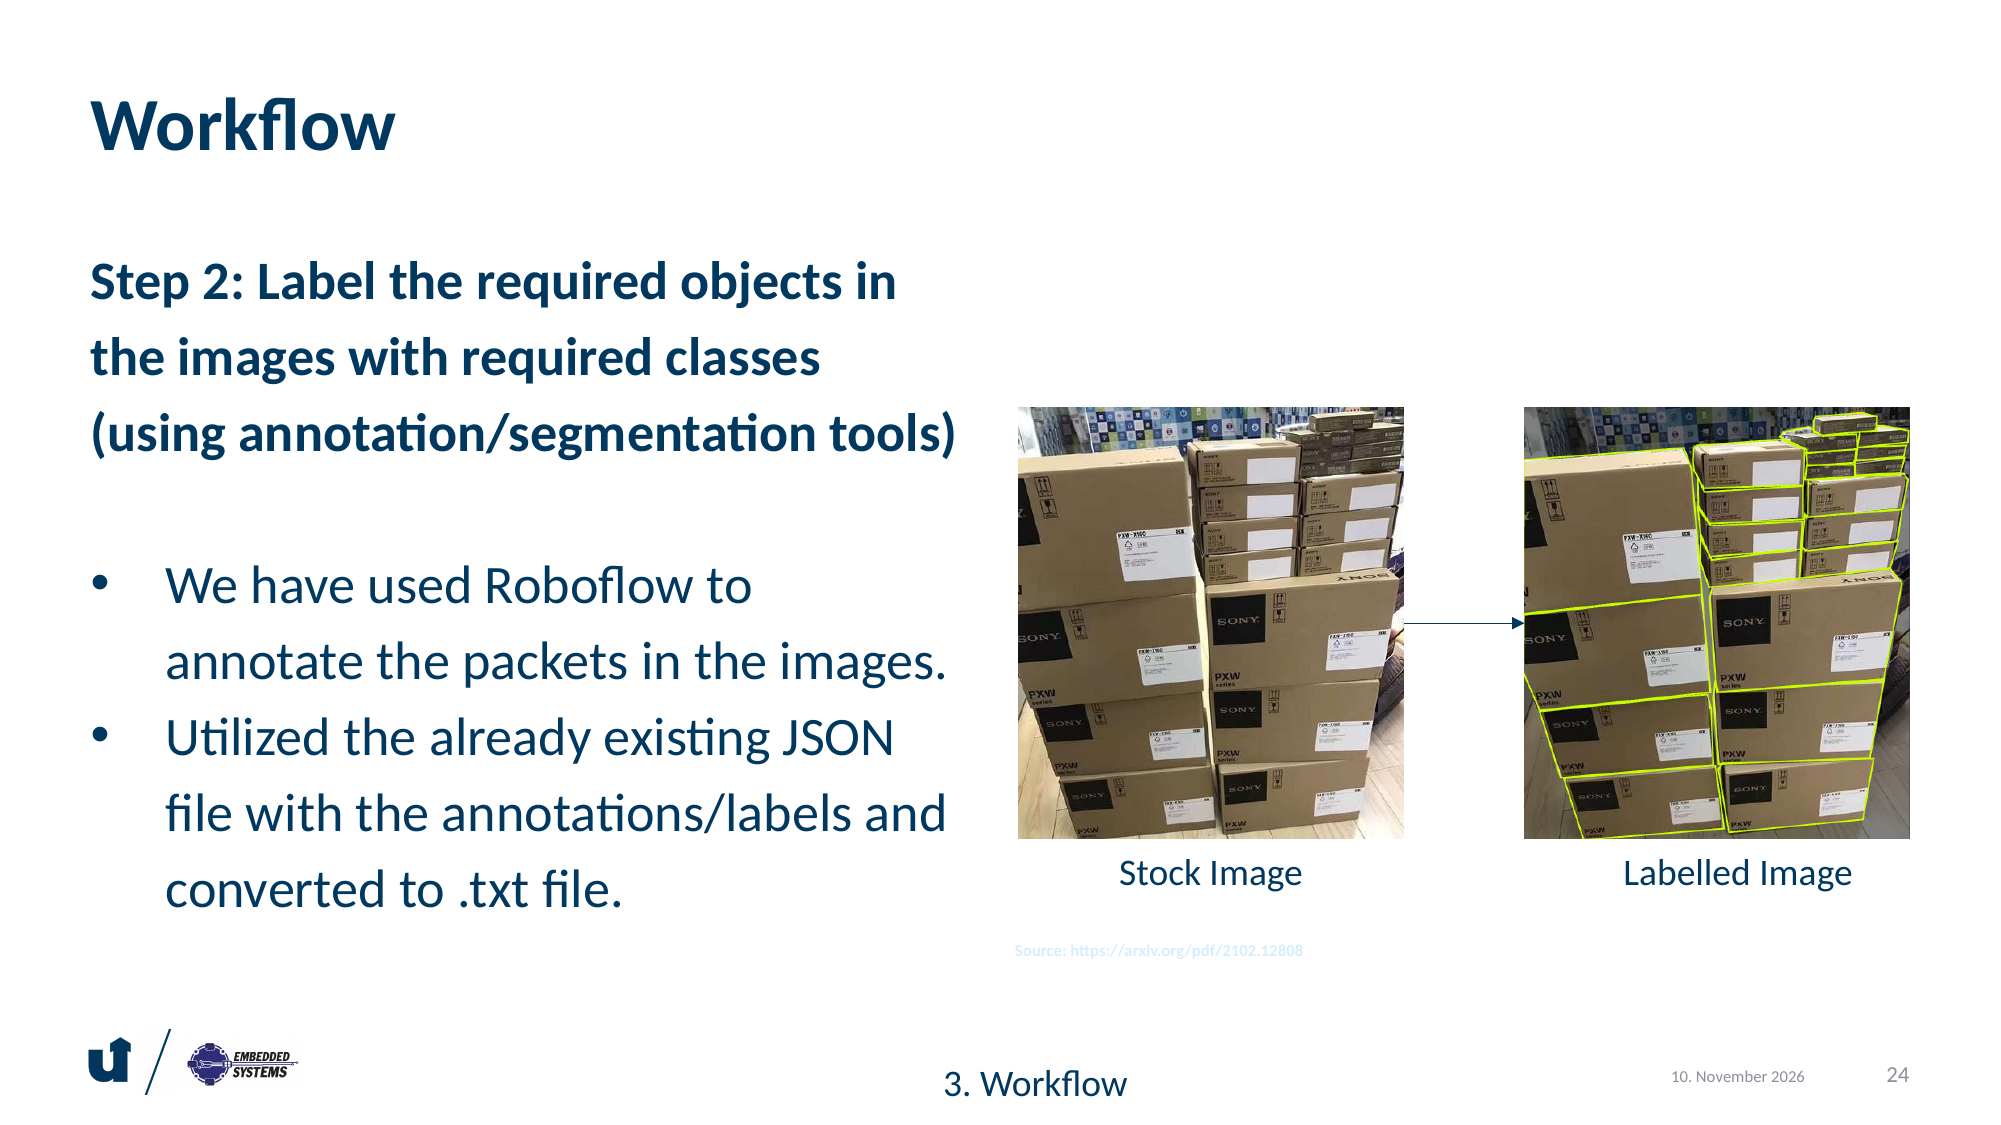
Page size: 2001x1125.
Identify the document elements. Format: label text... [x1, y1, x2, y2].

text_box Stock Image [1041, 840, 1382, 901]
text_box Labelled Image [1568, 840, 1909, 901]
picture [78, 1029, 177, 1095]
text_box Step 2: Label the required objects in the images with required classes (using annotation/segmentation tools) We have used Roboflow to annotate the packets in the images. Utilized the already existing JSON file with the annotations/labels and converted to .txt file. [90, 231, 965, 968]
picture [181, 1037, 302, 1087]
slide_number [1614, 1058, 1862, 1083]
picture [1018, 407, 1404, 839]
text_box 3. Workflow [535, 1051, 1536, 1112]
text_box Workflow [90, 86, 866, 166]
picture [1524, 407, 1910, 839]
text_box Source: https://arxiv.org/pdf/2102.12808 [999, 931, 1566, 967]
slide_number 24 [1862, 1058, 1910, 1083]
